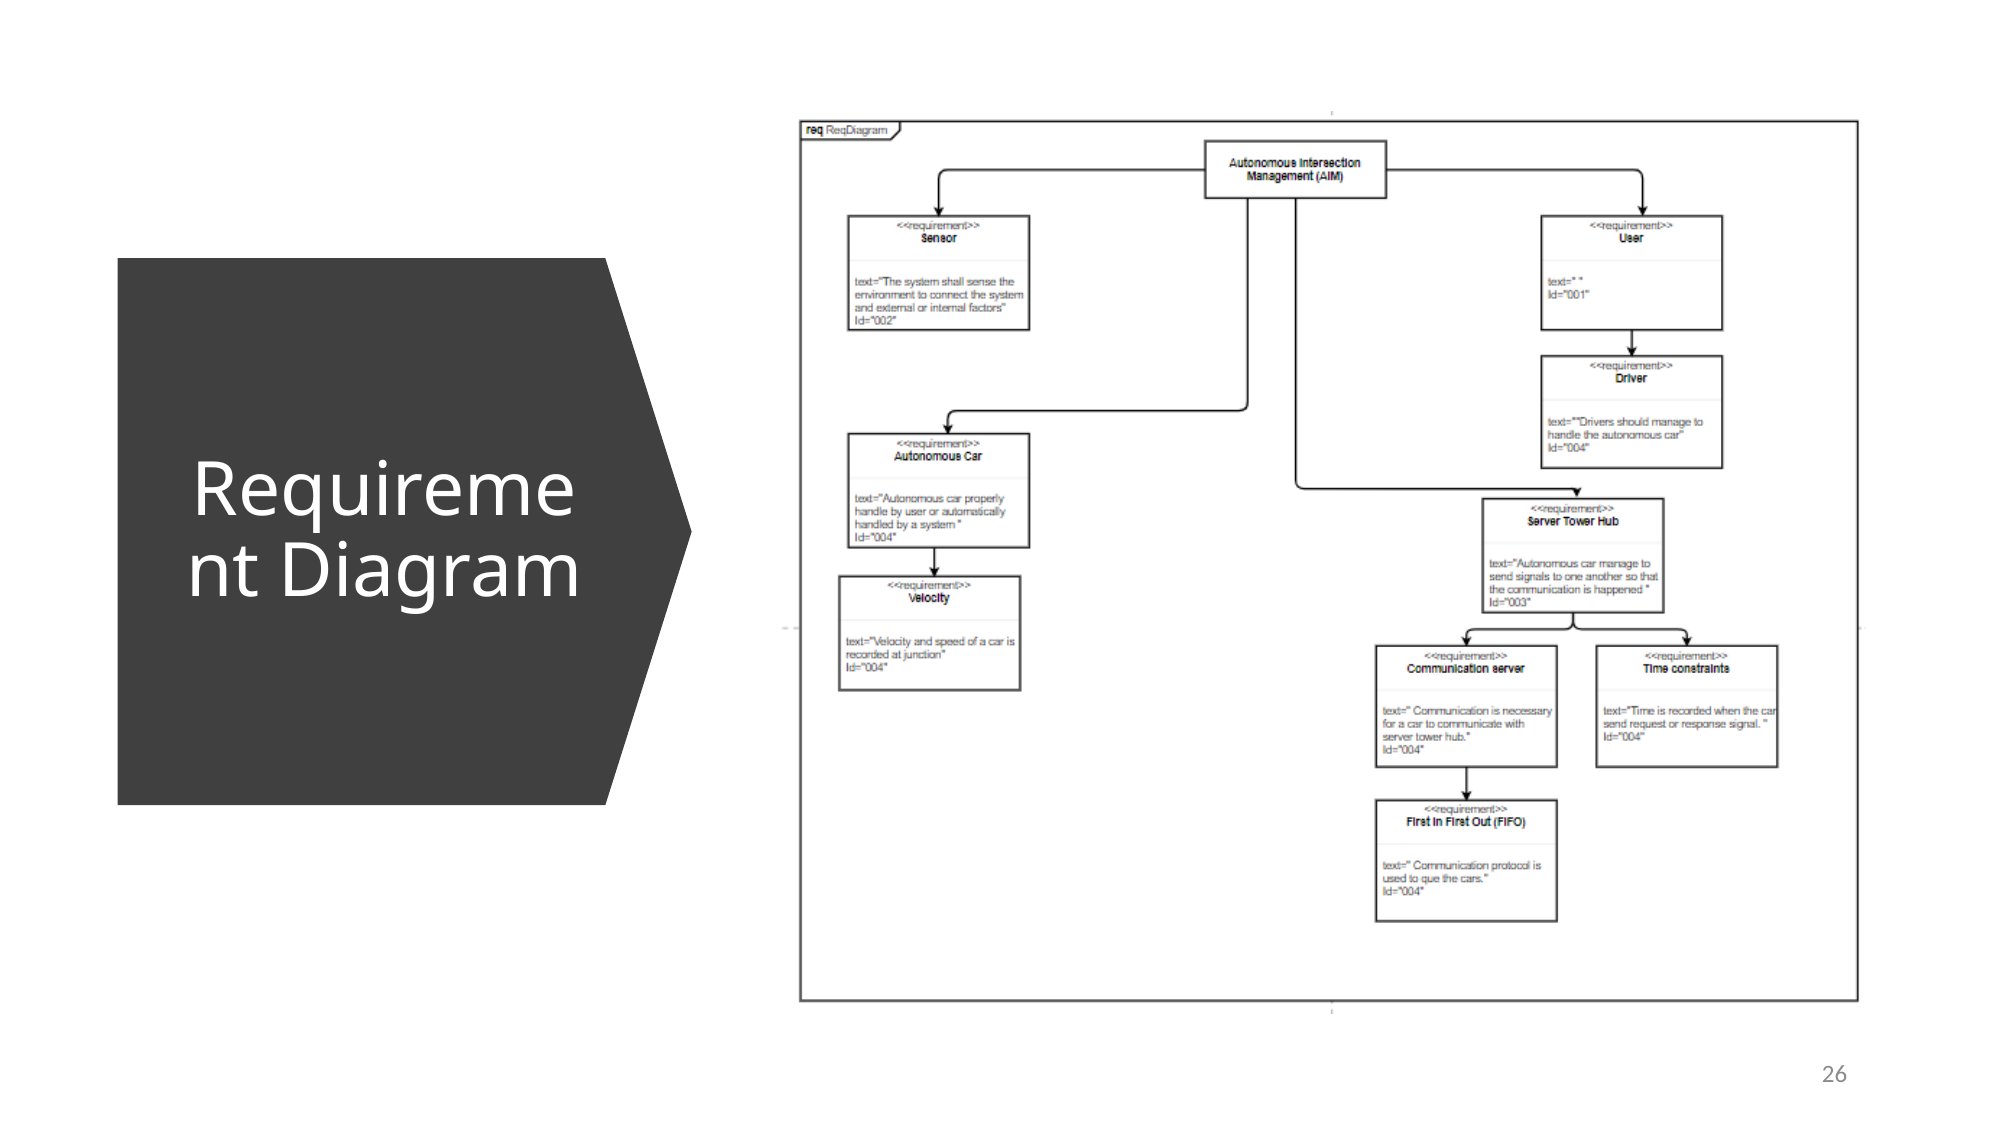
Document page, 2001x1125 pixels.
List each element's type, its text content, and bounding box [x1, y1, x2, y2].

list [779, 111, 1866, 1014]
slide_number 26 [1412, 1042, 1863, 1103]
title Requirement Diagram [168, 322, 601, 741]
text_box [116, 257, 693, 807]
